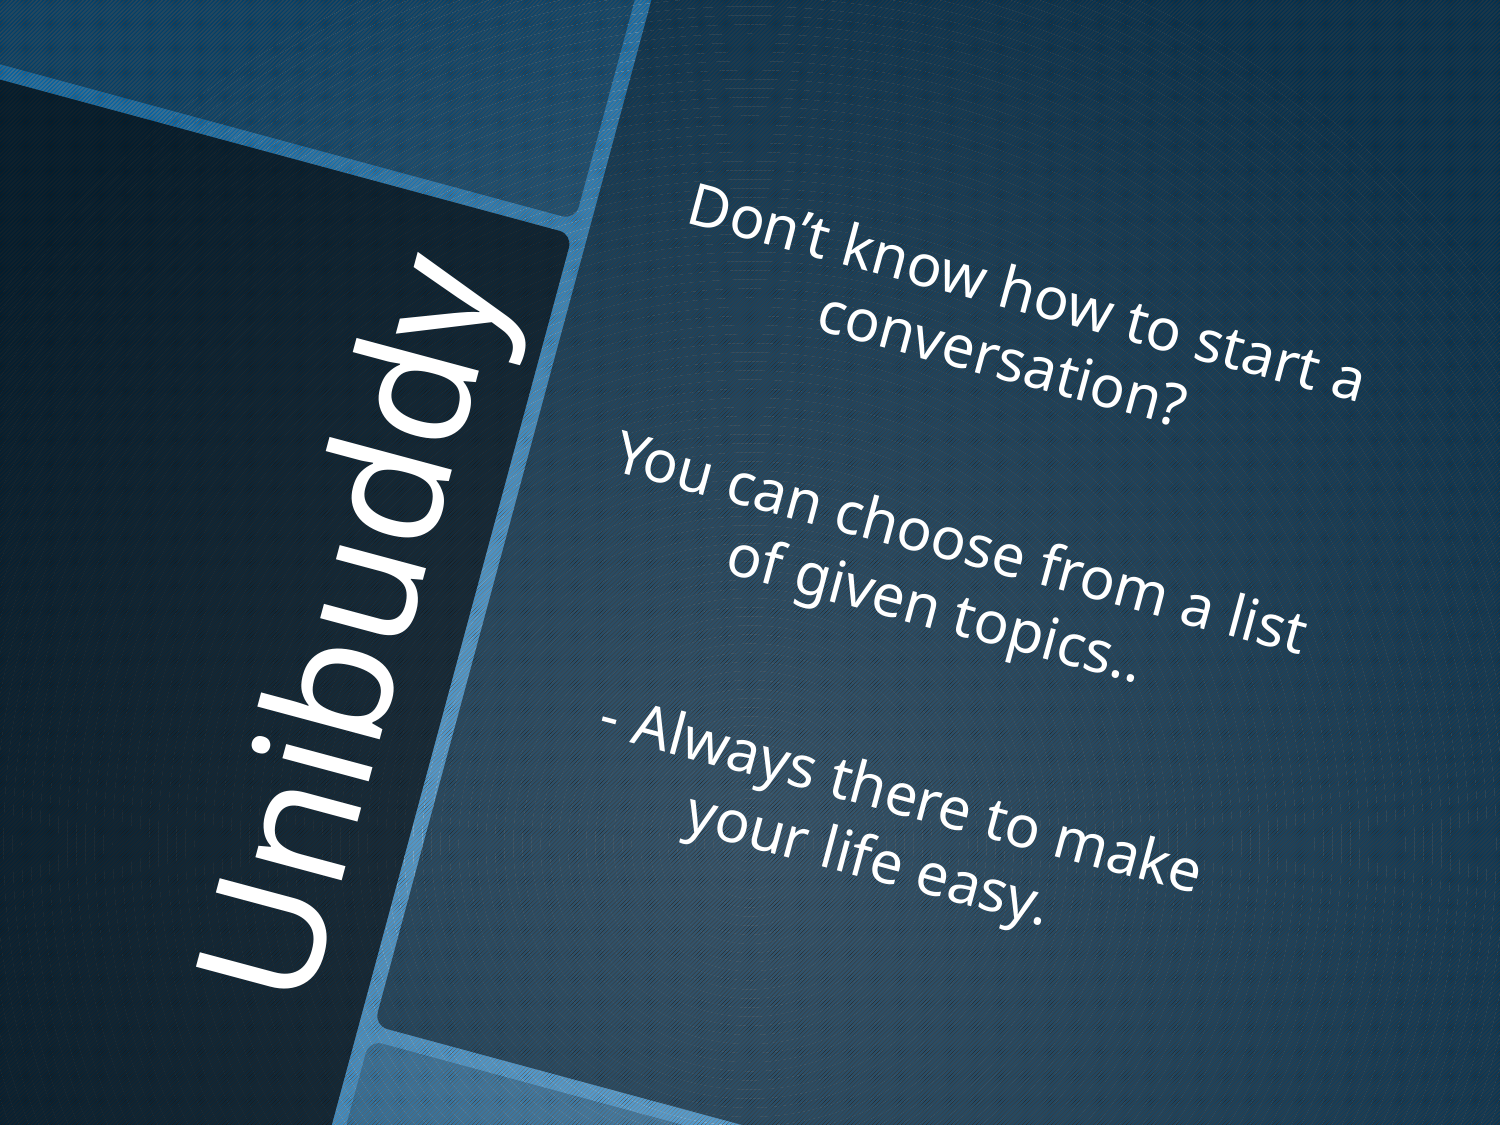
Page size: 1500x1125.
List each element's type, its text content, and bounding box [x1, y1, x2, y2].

list Don’t know how to start a conversation? You can choose from a list of given topics.. - Always there to make your life easy. [475, 72, 1430, 1076]
title Unibuddy [69, 181, 554, 1056]
